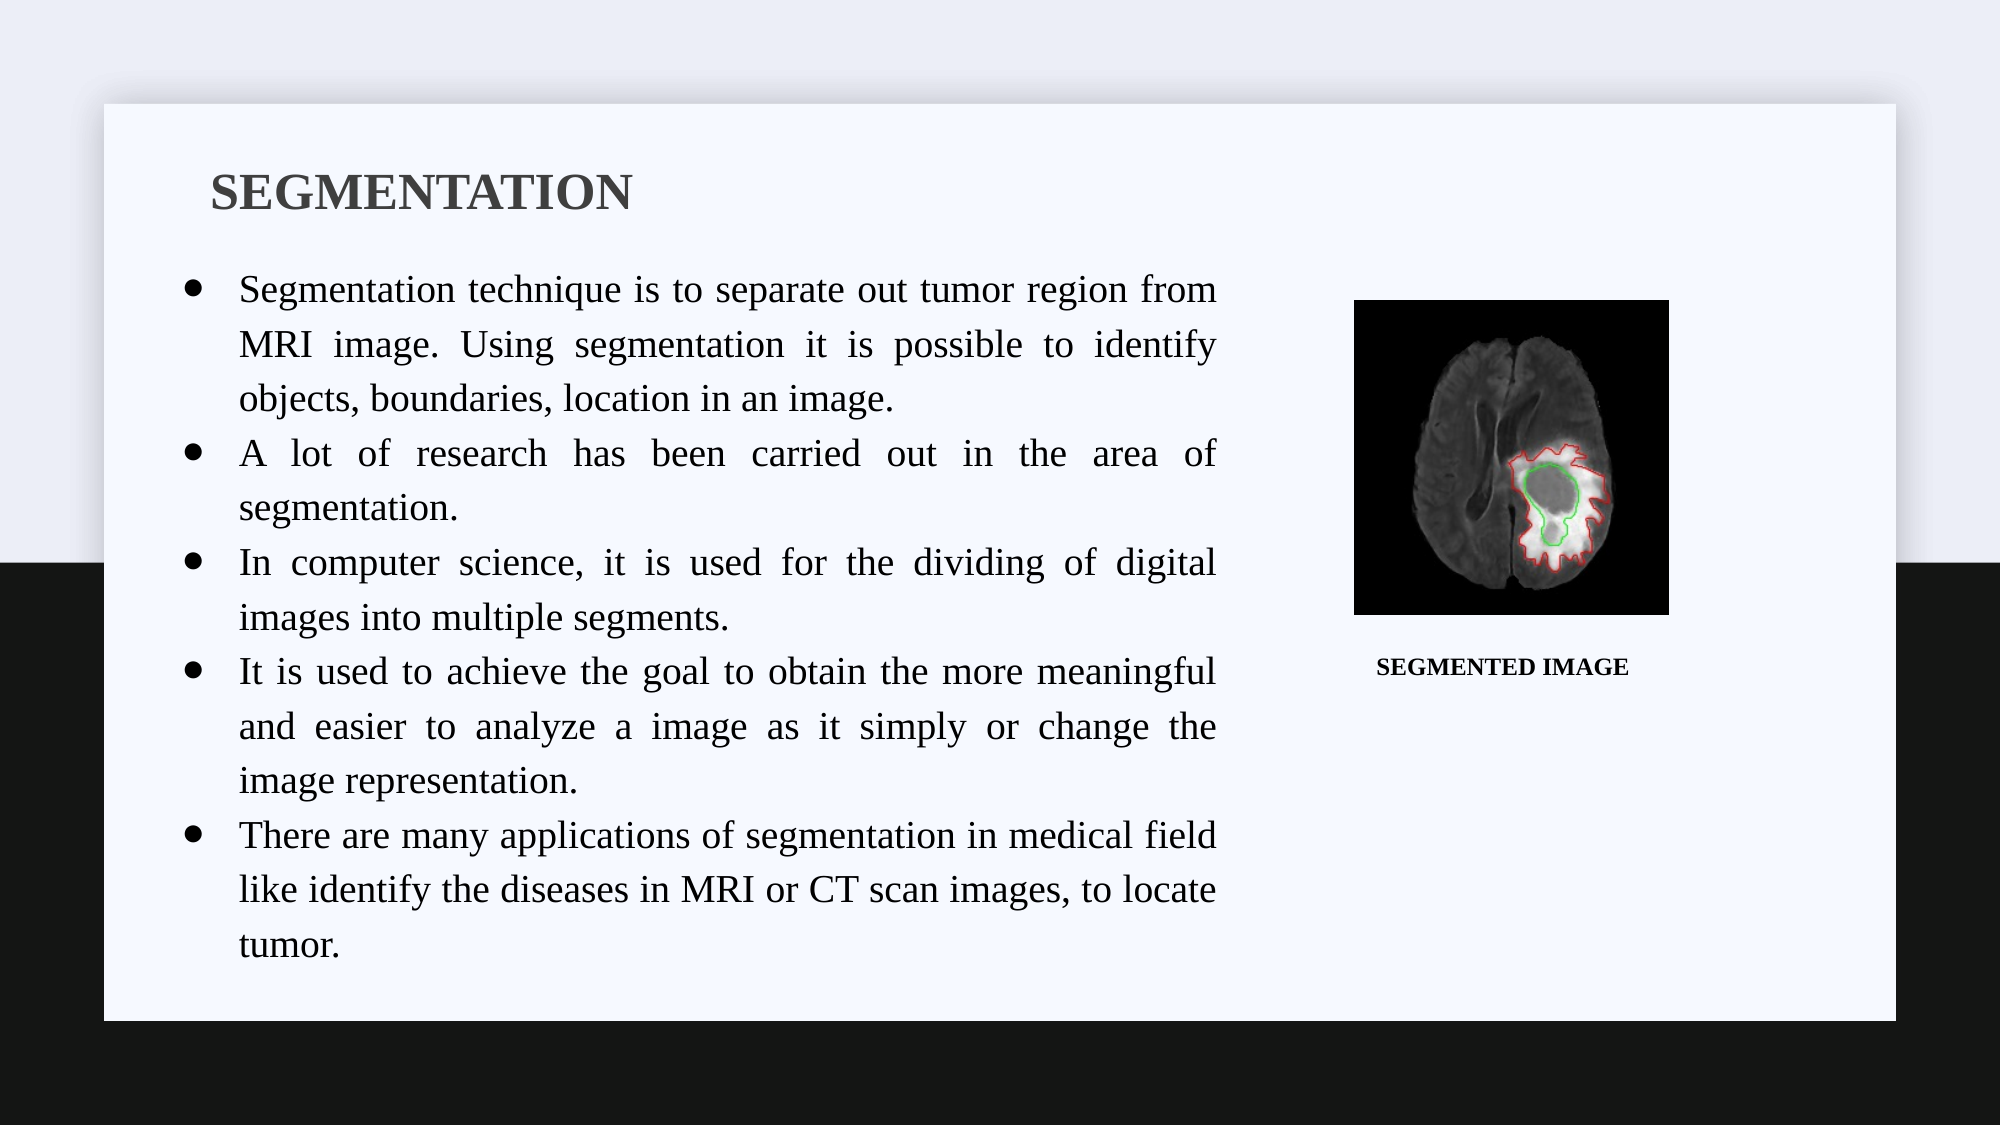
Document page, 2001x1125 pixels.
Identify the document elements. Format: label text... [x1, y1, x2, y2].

text_box SEGMENTED IMAGE [1361, 635, 1663, 696]
text_box Segmentation technique is to separate out tumor region from MRI image. Using segmentation it is possible to identify objects, boundaries, location in an image. A lot of research has been carried out in the area of segmentation. In computer science, it is used for the dividing of digital images into multiple segments. It is used to achieve the goal to obtain the more meaningful and easier to analyze a image as it simply or change the image representation. There are many applications of segmentation in medical field like identify the diseases in MRI or CT scan images, to locate tumor. [148, 240, 1234, 1033]
title SEGMENTATION [195, 144, 909, 240]
picture [1354, 300, 1670, 616]
